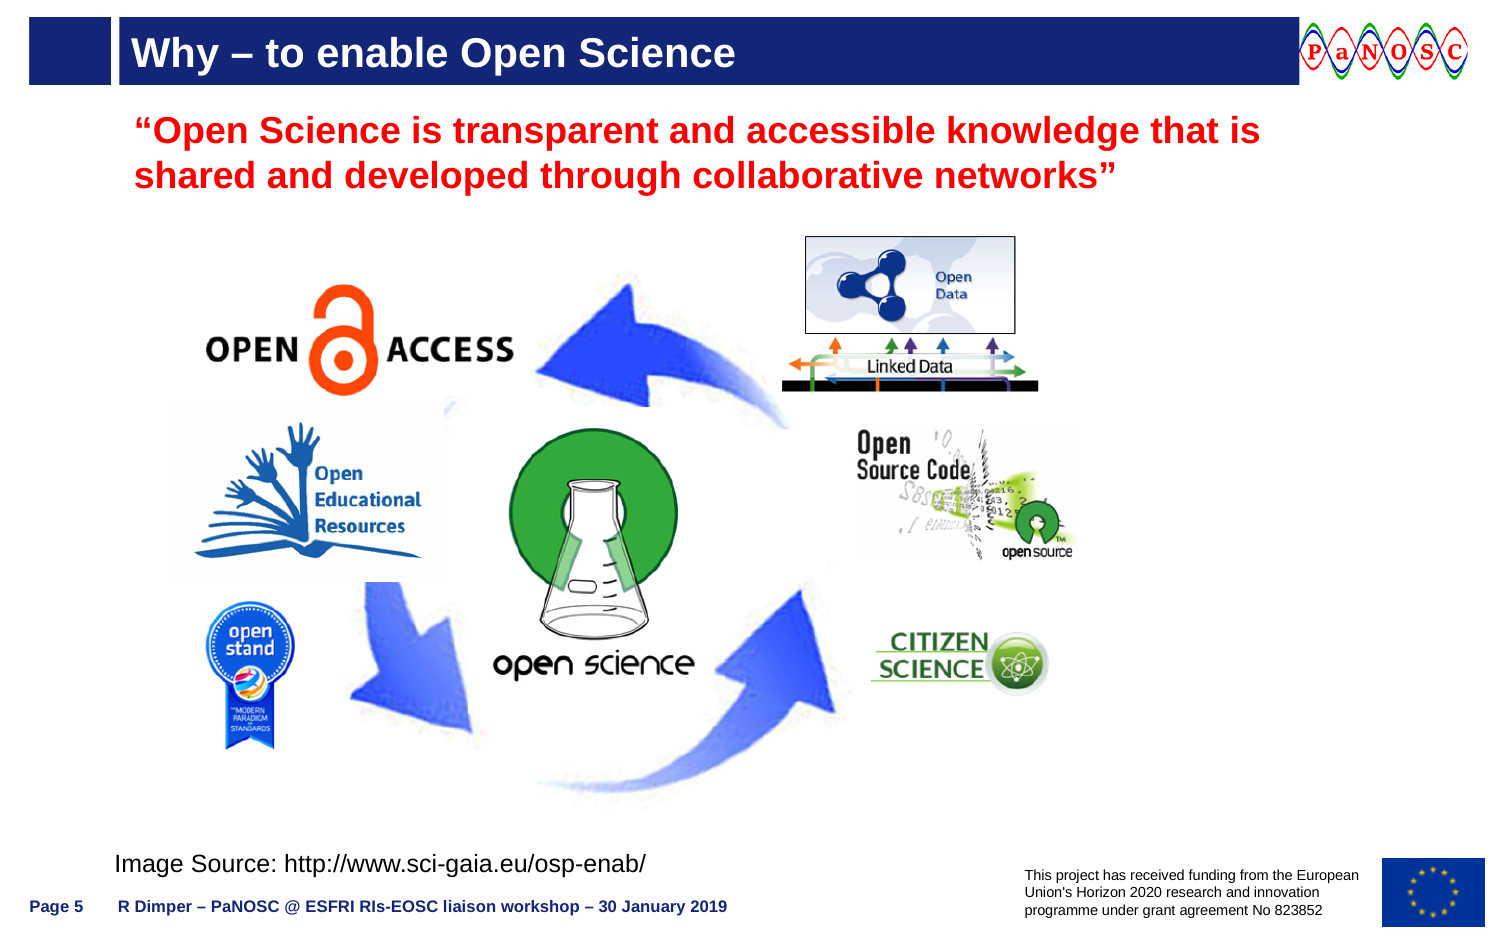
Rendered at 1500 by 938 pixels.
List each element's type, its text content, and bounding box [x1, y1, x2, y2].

picture [1300, 20, 1468, 82]
text_box Image Source: http://www.sci-gaia.eu/osp-enab/ [99, 840, 850, 886]
footer R Dimper – PaNOSC @ ESFRI RIs-EOSC liaison workshop – 30 January 2019 [117, 886, 1122, 916]
picture [170, 232, 1081, 814]
picture [1382, 858, 1485, 927]
text_box “Open Science is transparent and accessible knowledge that is shared and developed through collaborative networks” [119, 99, 1383, 204]
slide_number Page 5 [29, 886, 98, 916]
title Why – to enable Open Science [119, 17, 1300, 85]
